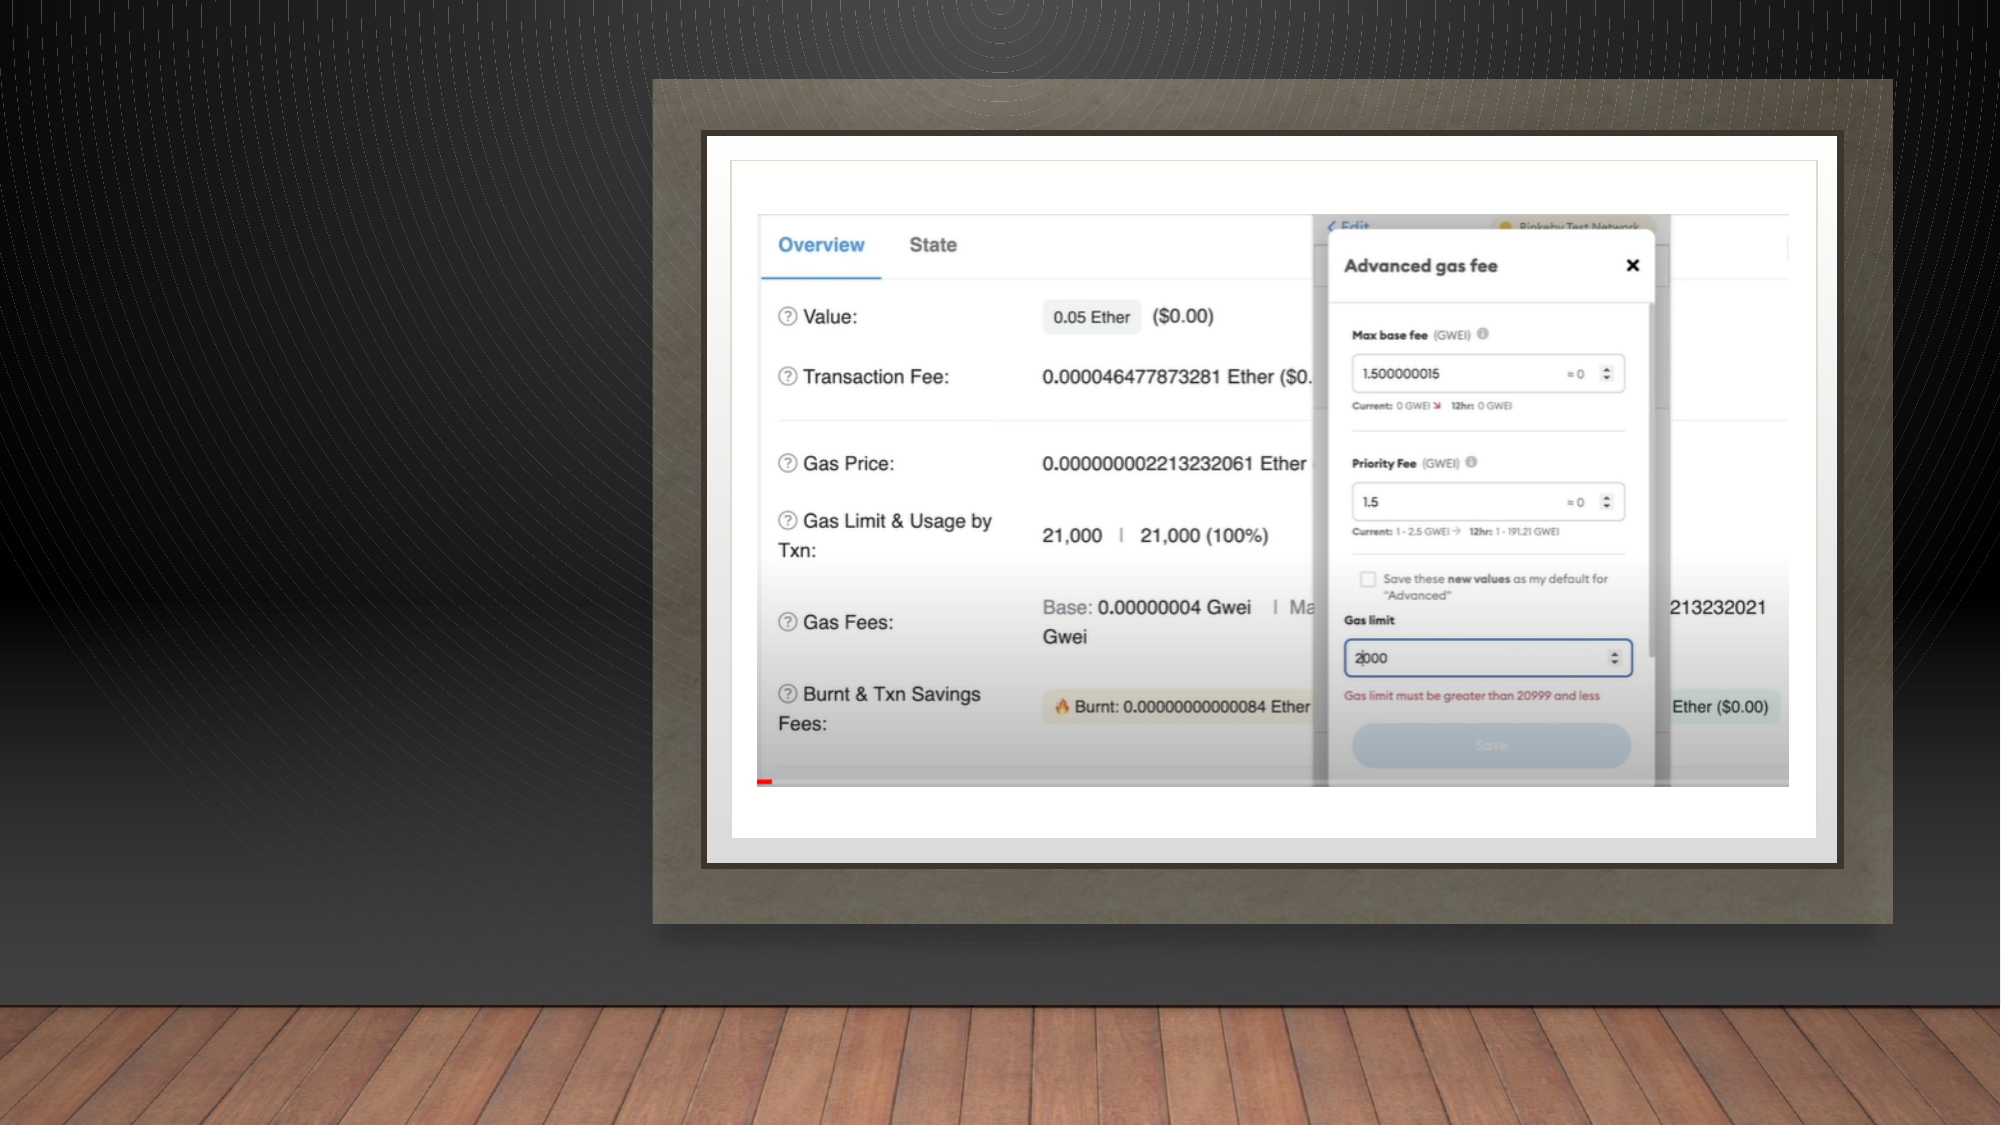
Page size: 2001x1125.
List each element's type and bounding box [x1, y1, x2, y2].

text_box [652, 78, 1894, 924]
list [757, 213, 1789, 787]
text_box [0, 593, 2000, 1005]
picture [0, 1008, 2000, 1125]
